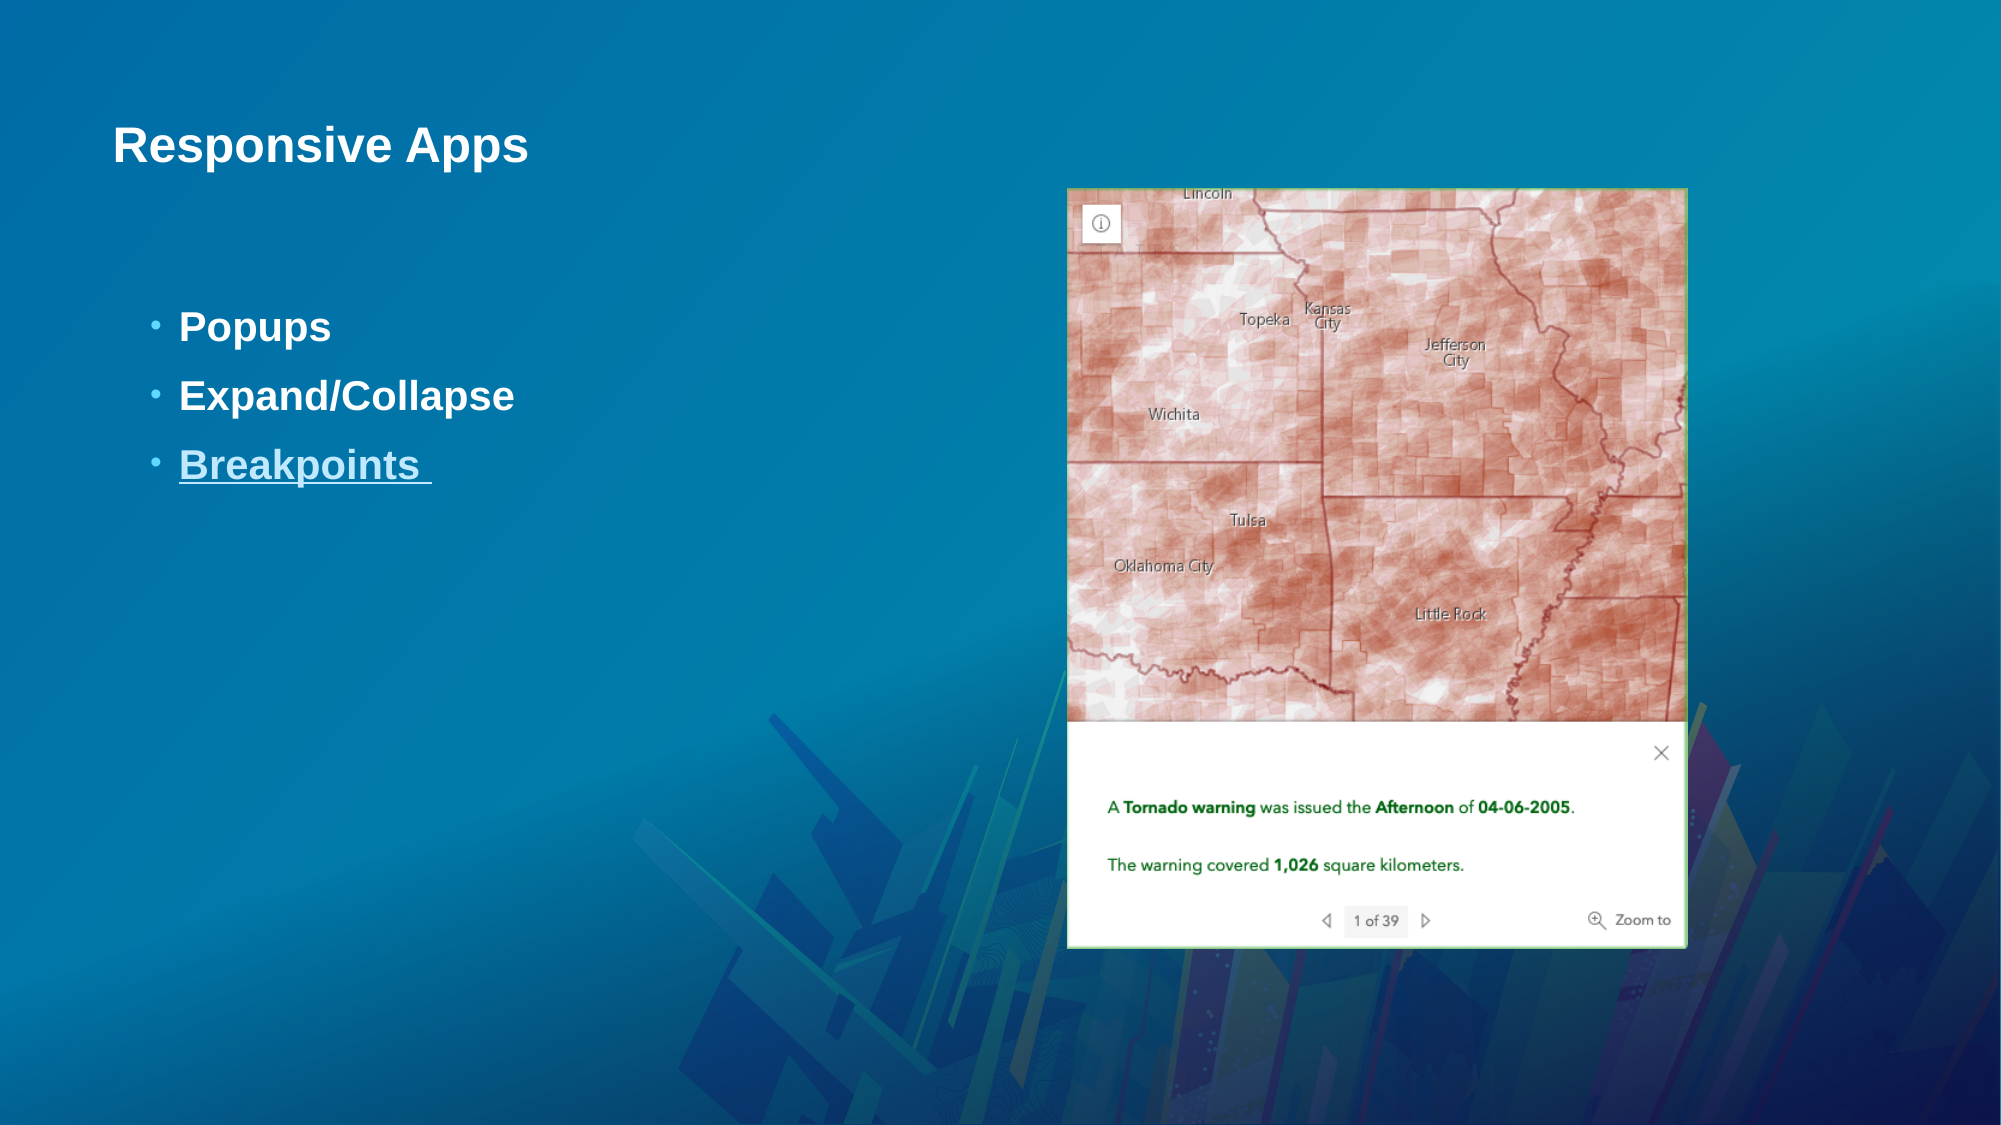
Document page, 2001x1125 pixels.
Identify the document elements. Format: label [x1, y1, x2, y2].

picture [1066, 189, 1689, 949]
text_box [0, 0, 2000, 1125]
